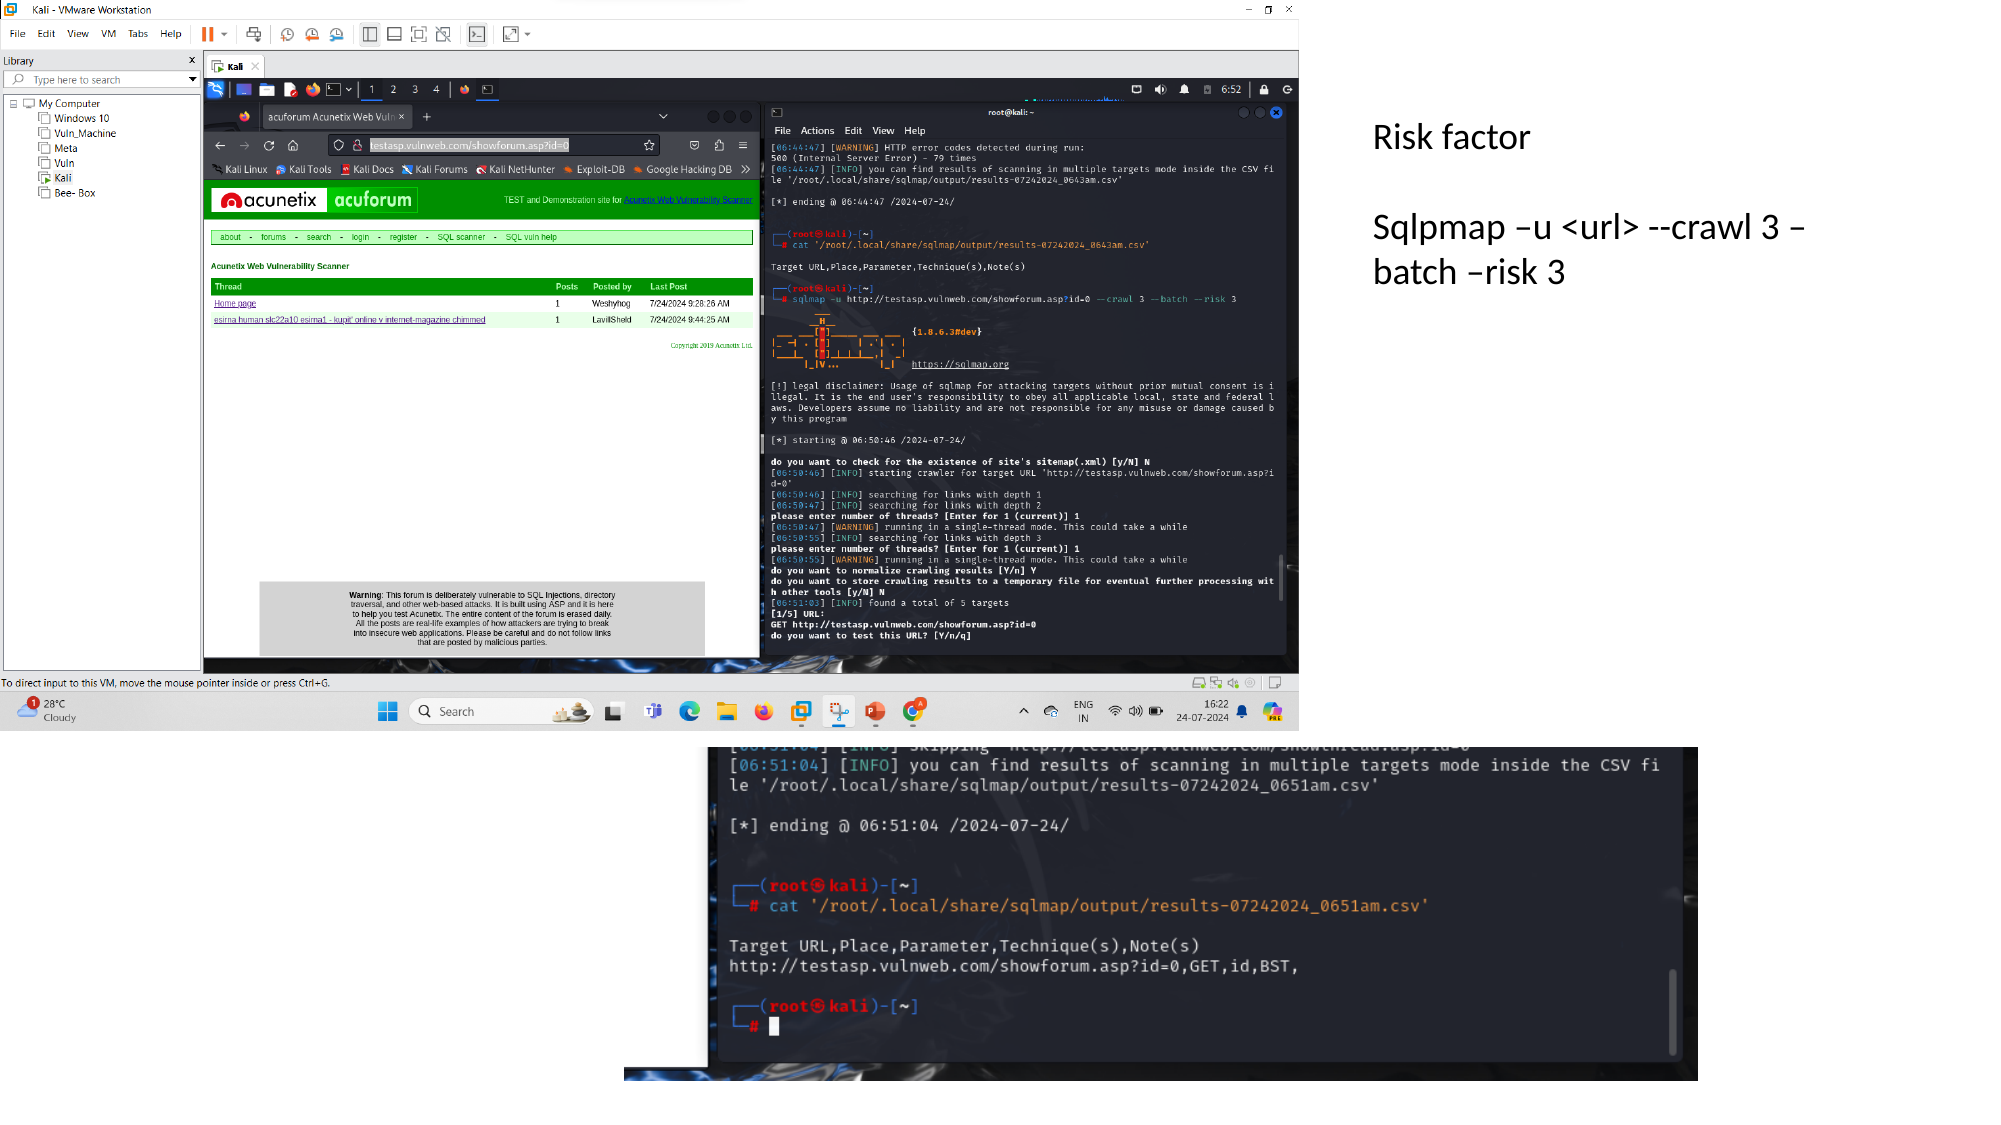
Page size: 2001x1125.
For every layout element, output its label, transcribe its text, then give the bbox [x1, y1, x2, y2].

picture [0, 0, 1299, 731]
text_box Risk factor Sqlpmap –u <url> --crawl 3 –batch –risk 3 [1358, 104, 1886, 300]
picture [624, 747, 1698, 1081]
